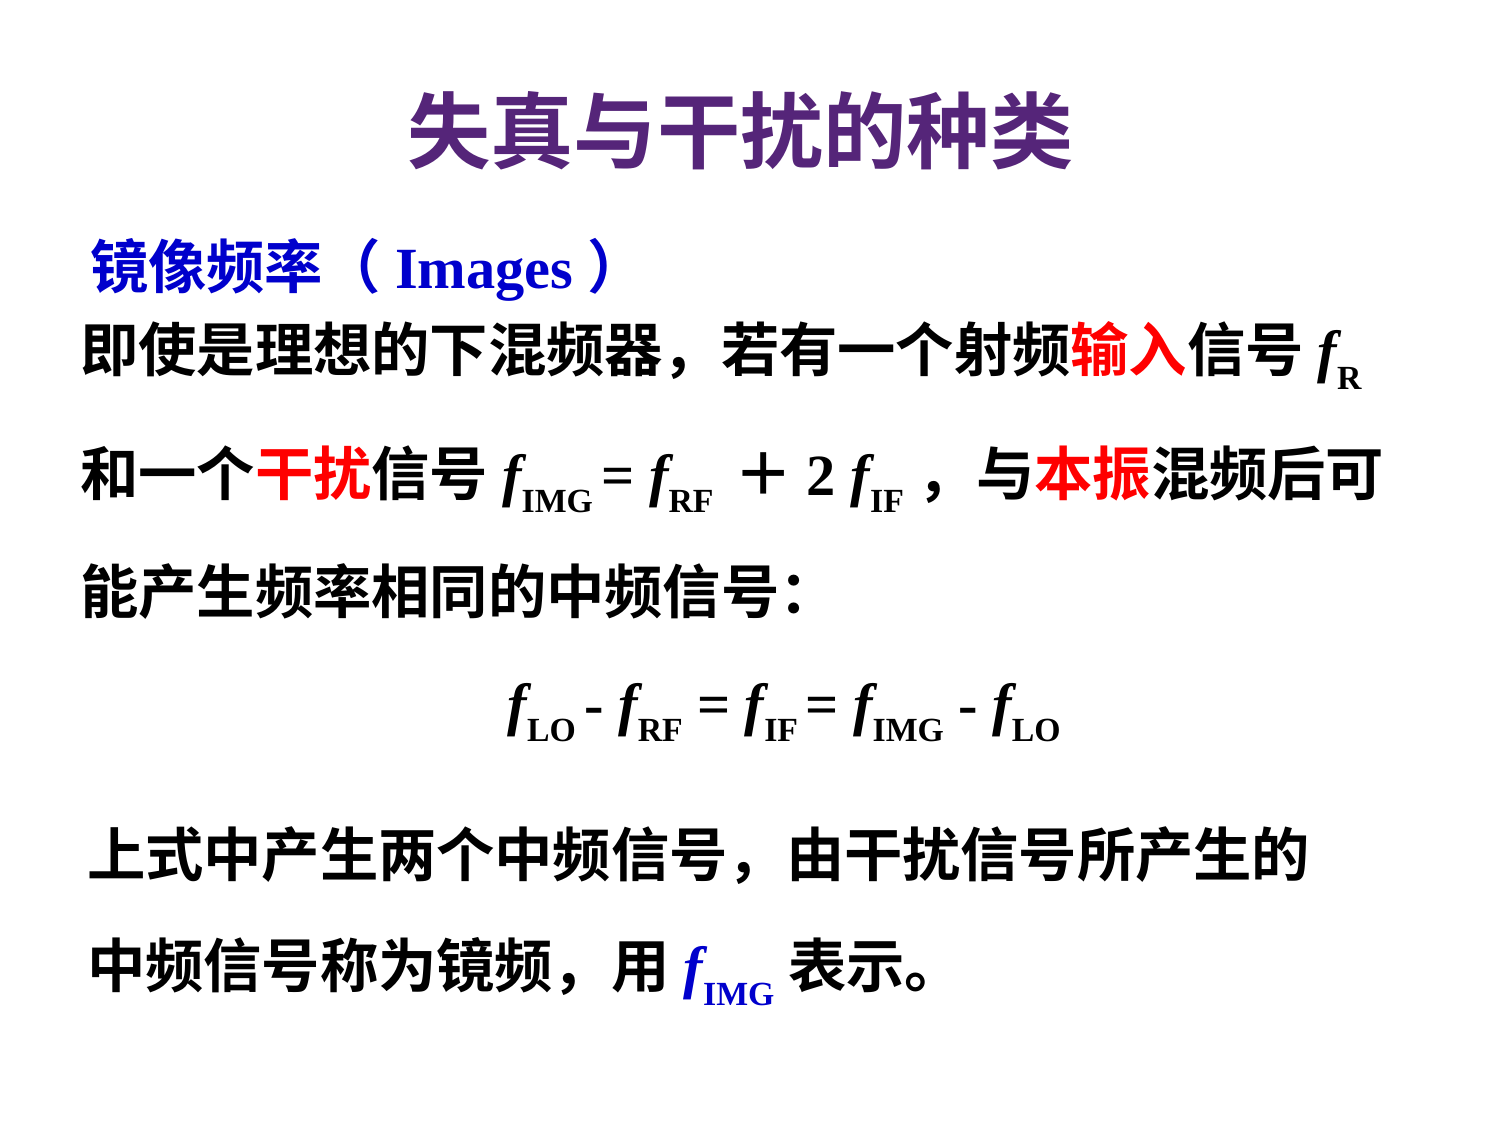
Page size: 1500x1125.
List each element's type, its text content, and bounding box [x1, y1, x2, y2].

title 失真与干扰的种类 [75, 45, 1425, 163]
text_box 上式中产生两个中频信号，由干扰信号所产生的 中频信号称为镜频，用fIMG表示。 [72, 775, 1326, 1020]
list 镜像频率（Images） [75, 187, 1425, 288]
text_box 即使是理想的下混频器，若有一个射频输入信号fR 和一个干扰信号fIMG = fRF ＋2 fIF，与本振混频后可 能产生频率相同的中频信号： fLO - fRF = fIF = fIMG - fLO [65, 264, 1399, 756]
